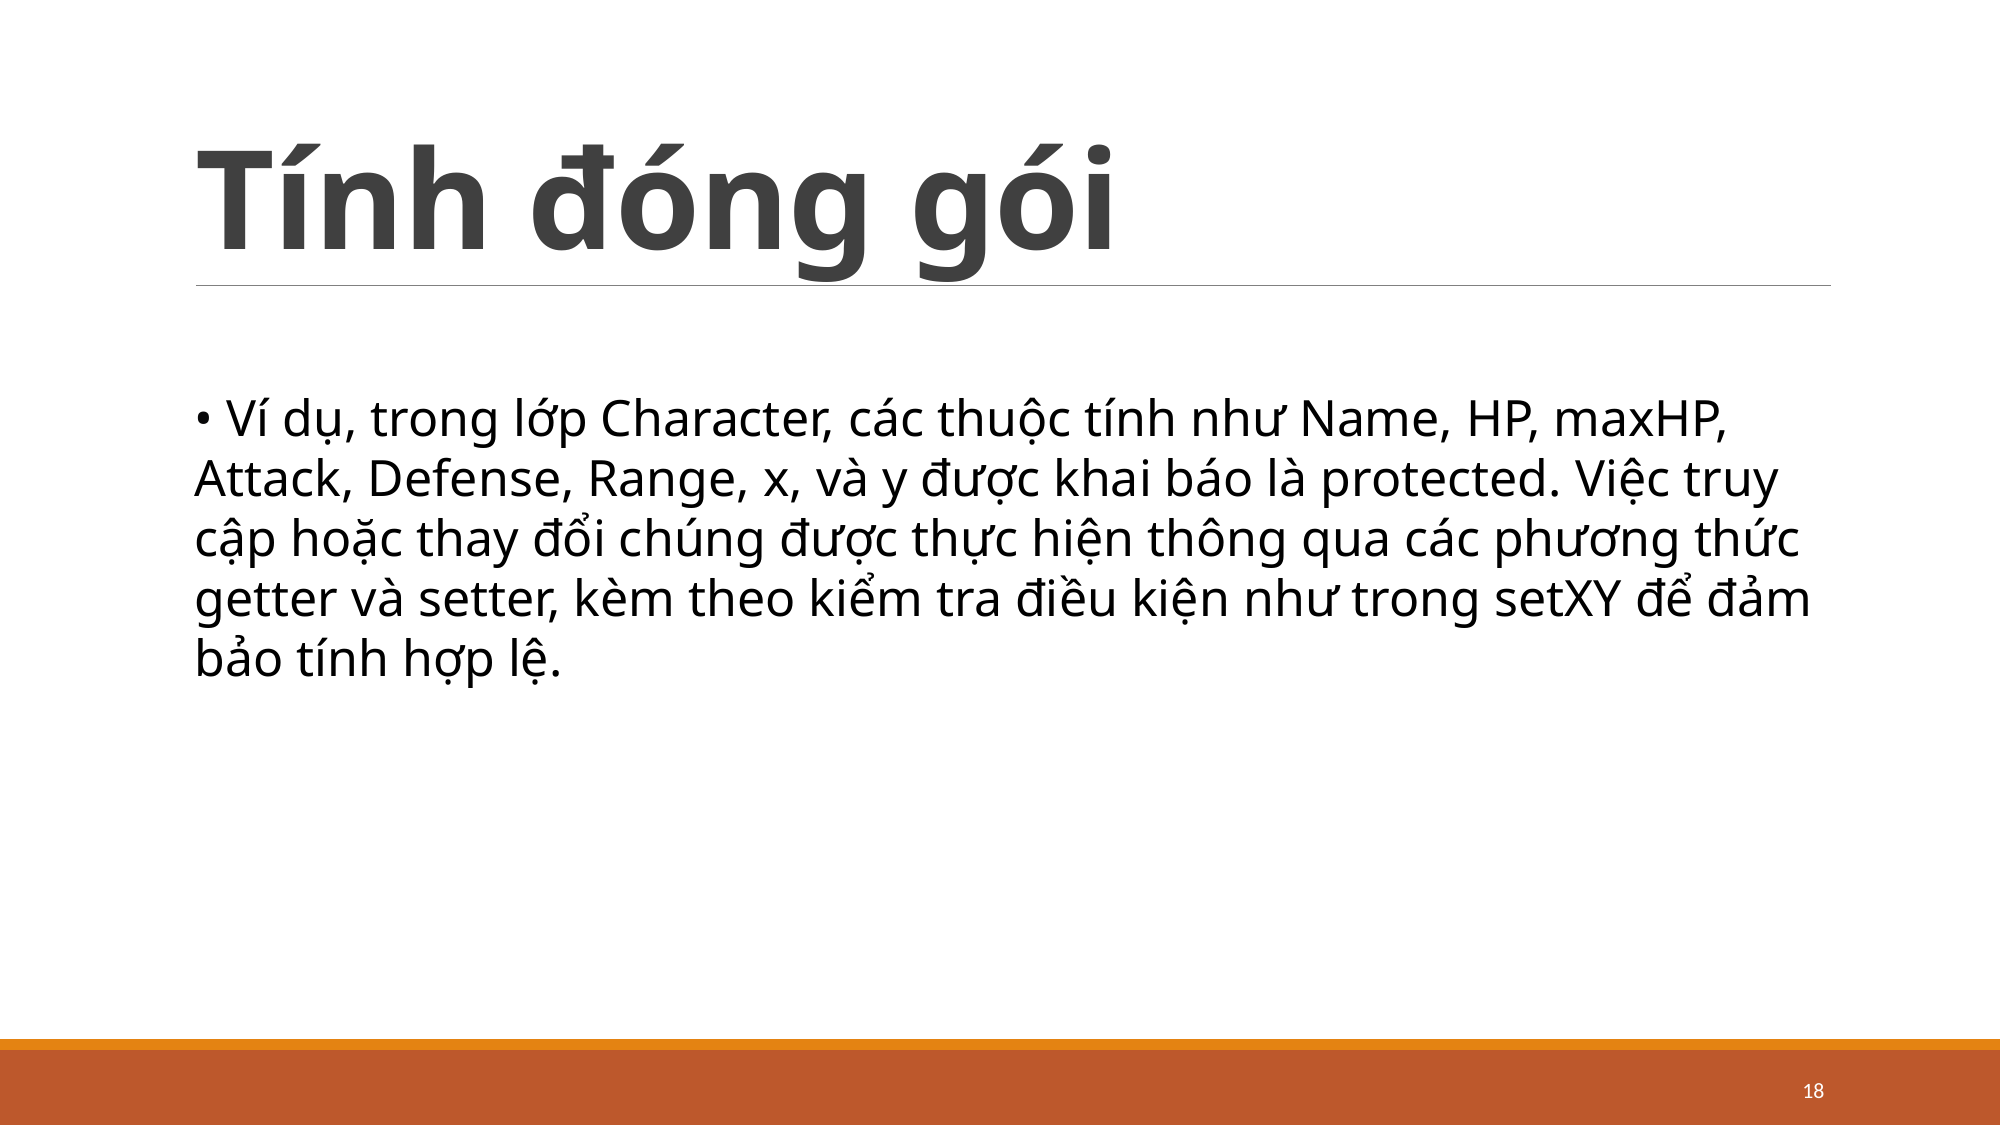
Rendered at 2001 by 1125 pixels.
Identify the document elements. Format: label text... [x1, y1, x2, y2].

text_box • Ví dụ, trong lớp Character, các thuộc tính như Name, HP, maxHP, Attack, Defense, Range, x, và y được khai báo là protected. Việc truy cập hoặc thay đổi chúng được thực hiện thông qua các phương thức getter và setter, kèm theo kiểm tra điều kiện như trong setXY để đảm bảo tính hợp lệ. [179, 378, 1830, 694]
title Tính đóng gói [180, 47, 1830, 285]
slide_number 18 [1624, 1059, 1840, 1120]
